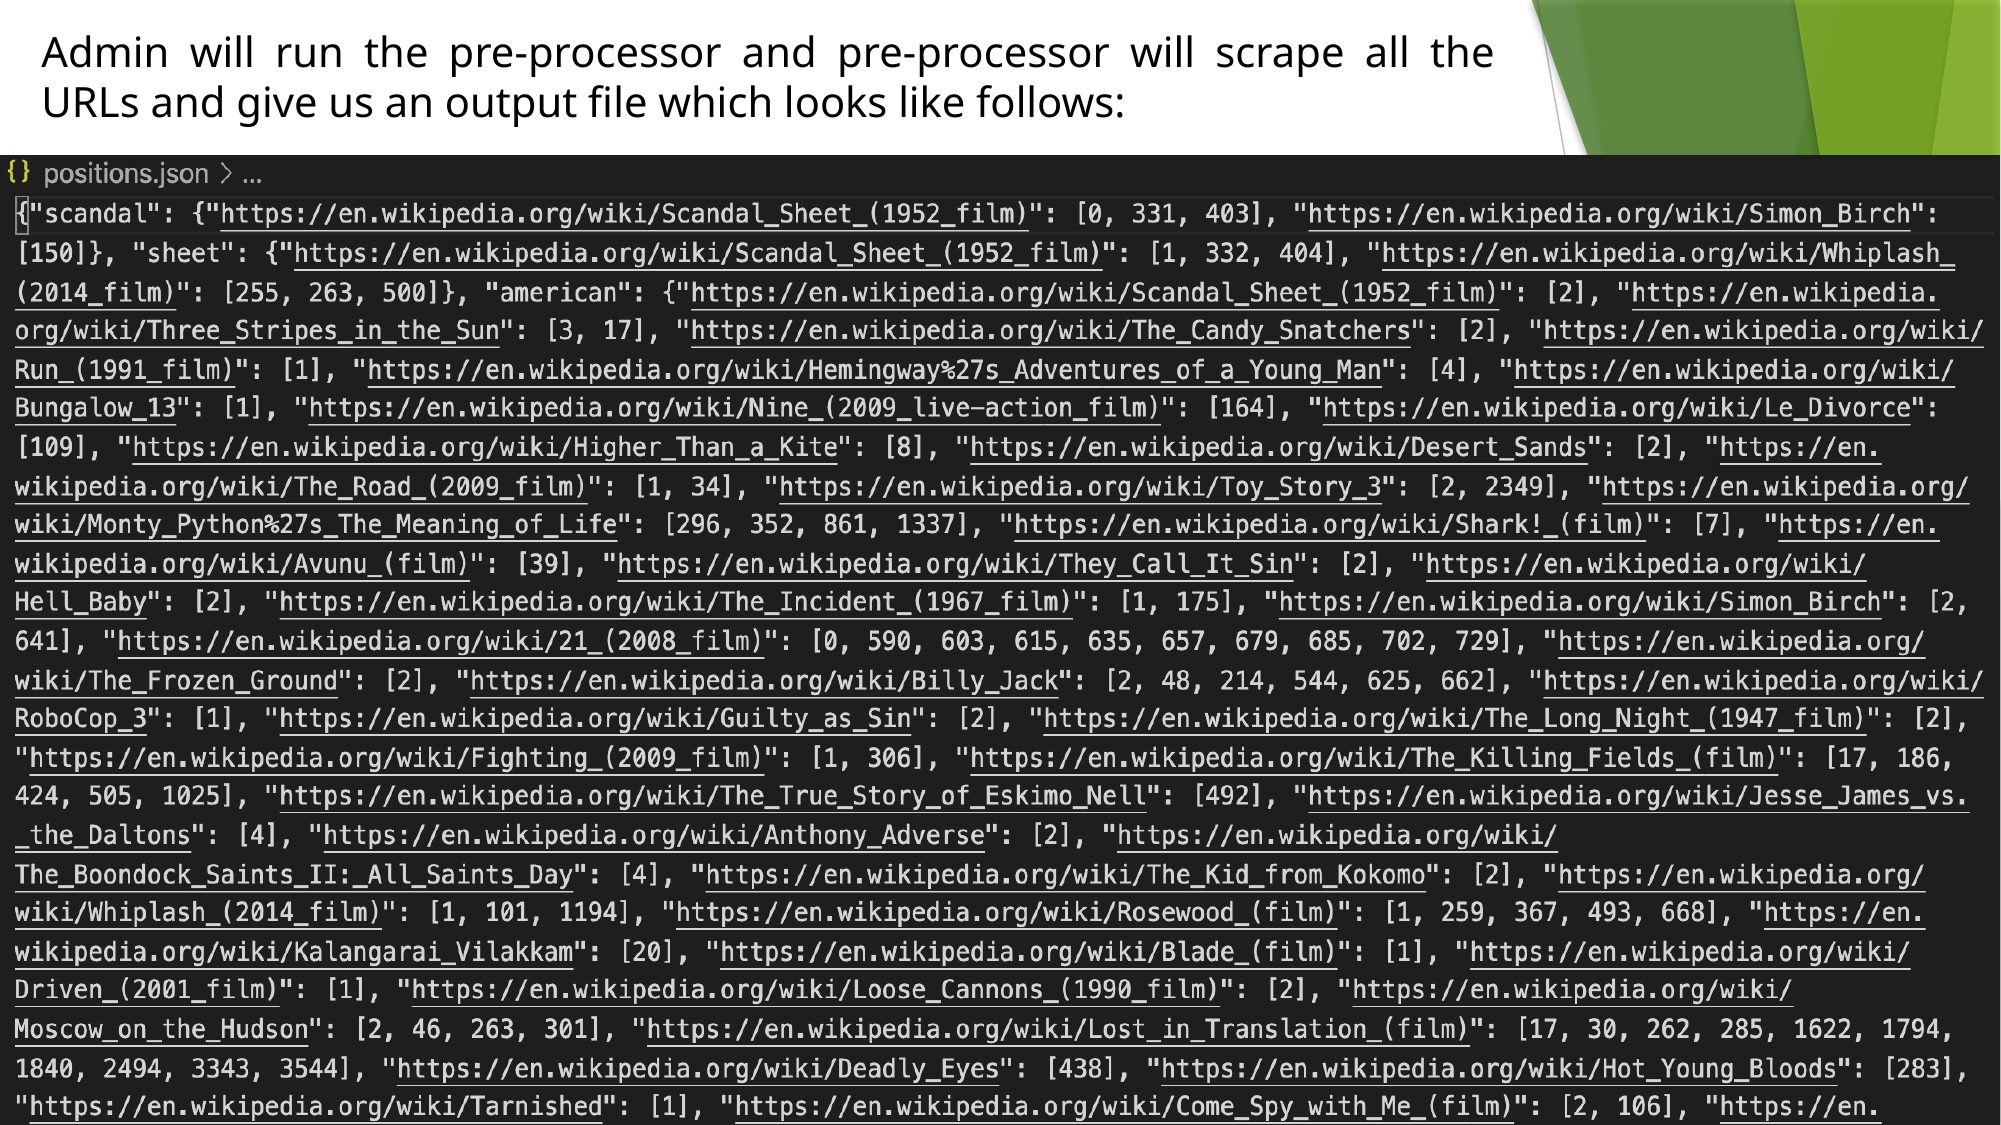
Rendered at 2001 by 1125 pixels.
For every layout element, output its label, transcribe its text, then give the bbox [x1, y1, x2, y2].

picture [0, 154, 2000, 1125]
text_box Admin will run the pre-processor and pre-processor will scrape all the URLs and give us an output file which looks like follows: [26, 18, 1510, 133]
